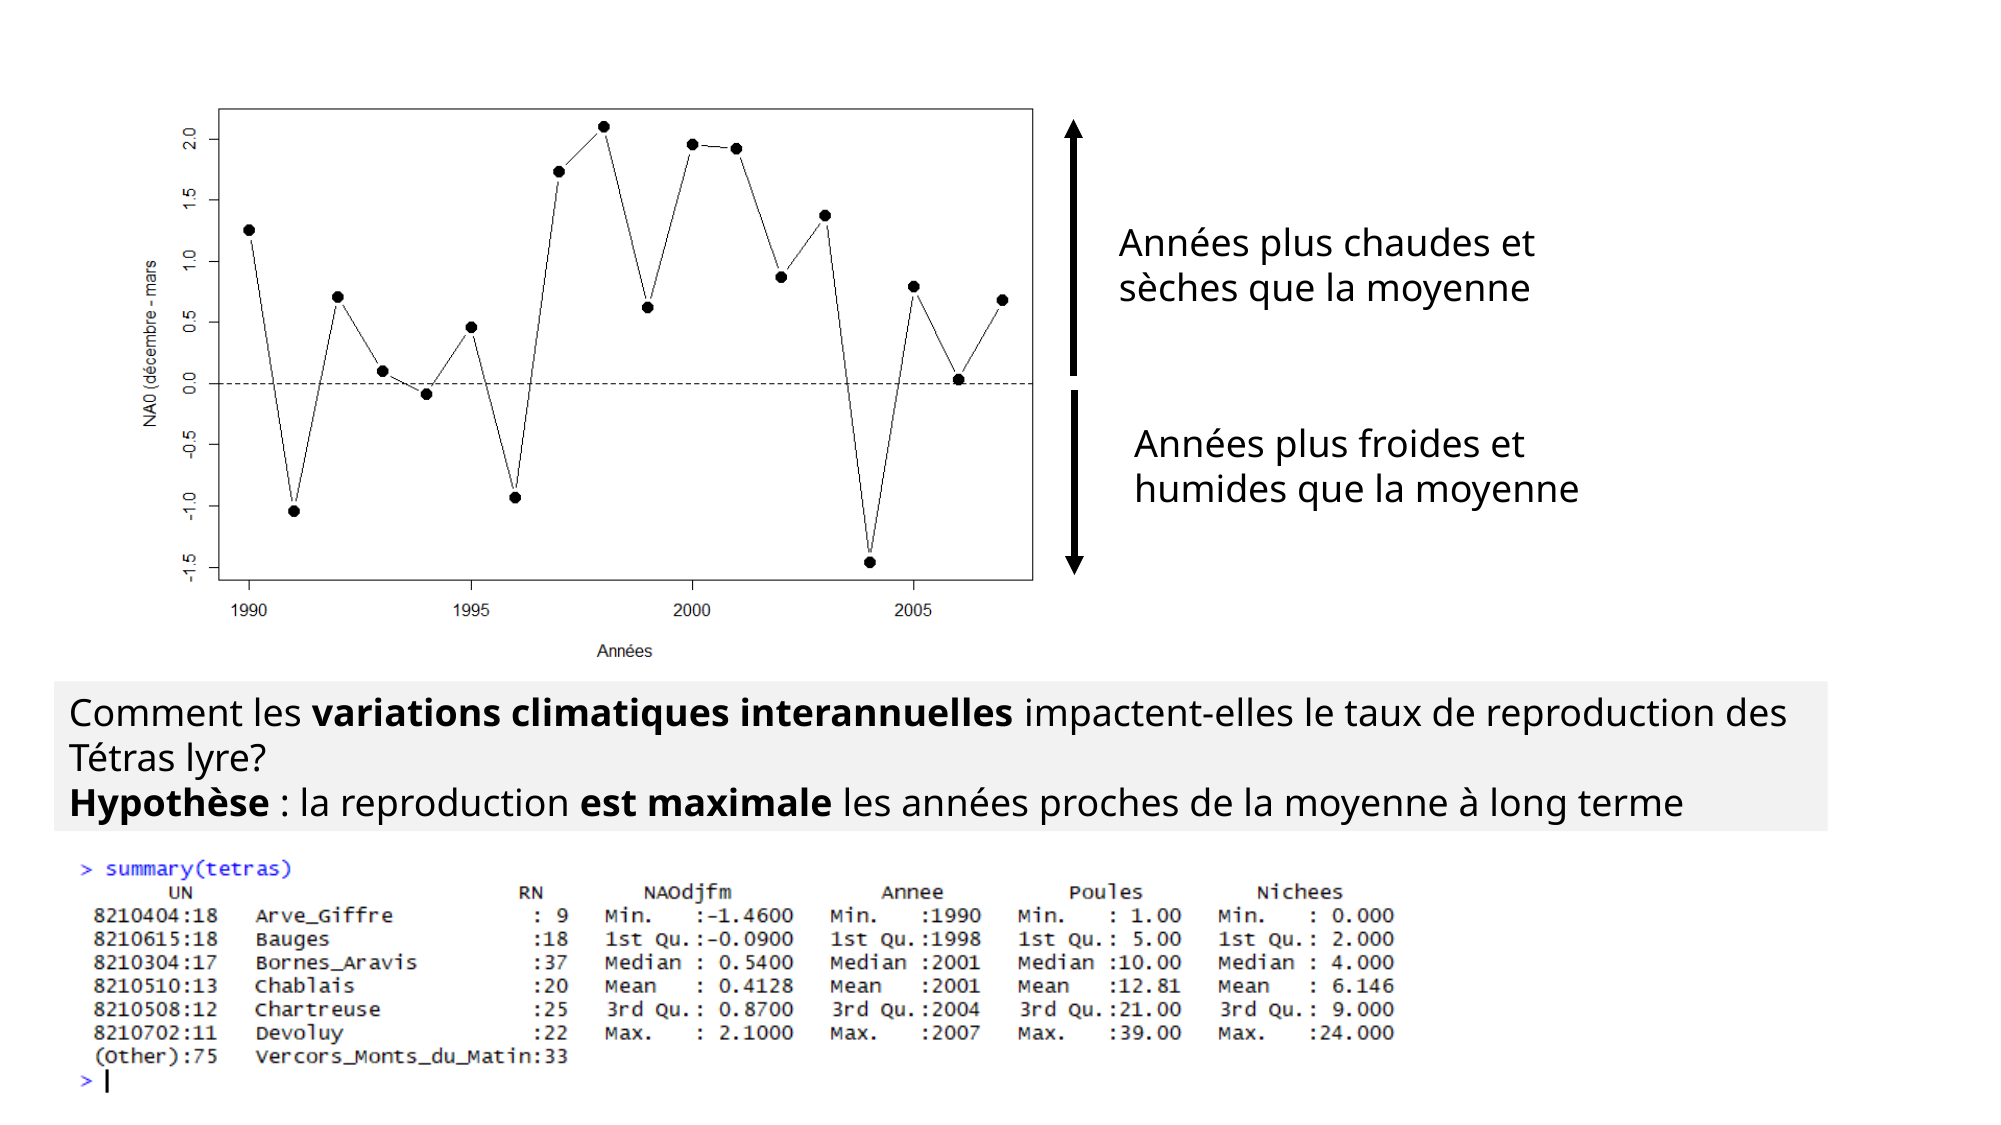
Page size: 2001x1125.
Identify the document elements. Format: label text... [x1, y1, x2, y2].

text_box Années plus chaudes et sèches que la moyenne [1104, 211, 1577, 316]
picture [73, 845, 1426, 1104]
text_box Comment les variations climatiques interannuelles impactent-elles le taux de reproduction des Tétras lyre? Hypothèse : la reproduction est maximale les années proches de la moyenne à long terme [54, 681, 1828, 832]
picture [137, 27, 1075, 682]
text_box Années plus froides et humides que la moyenne [1119, 412, 1664, 518]
